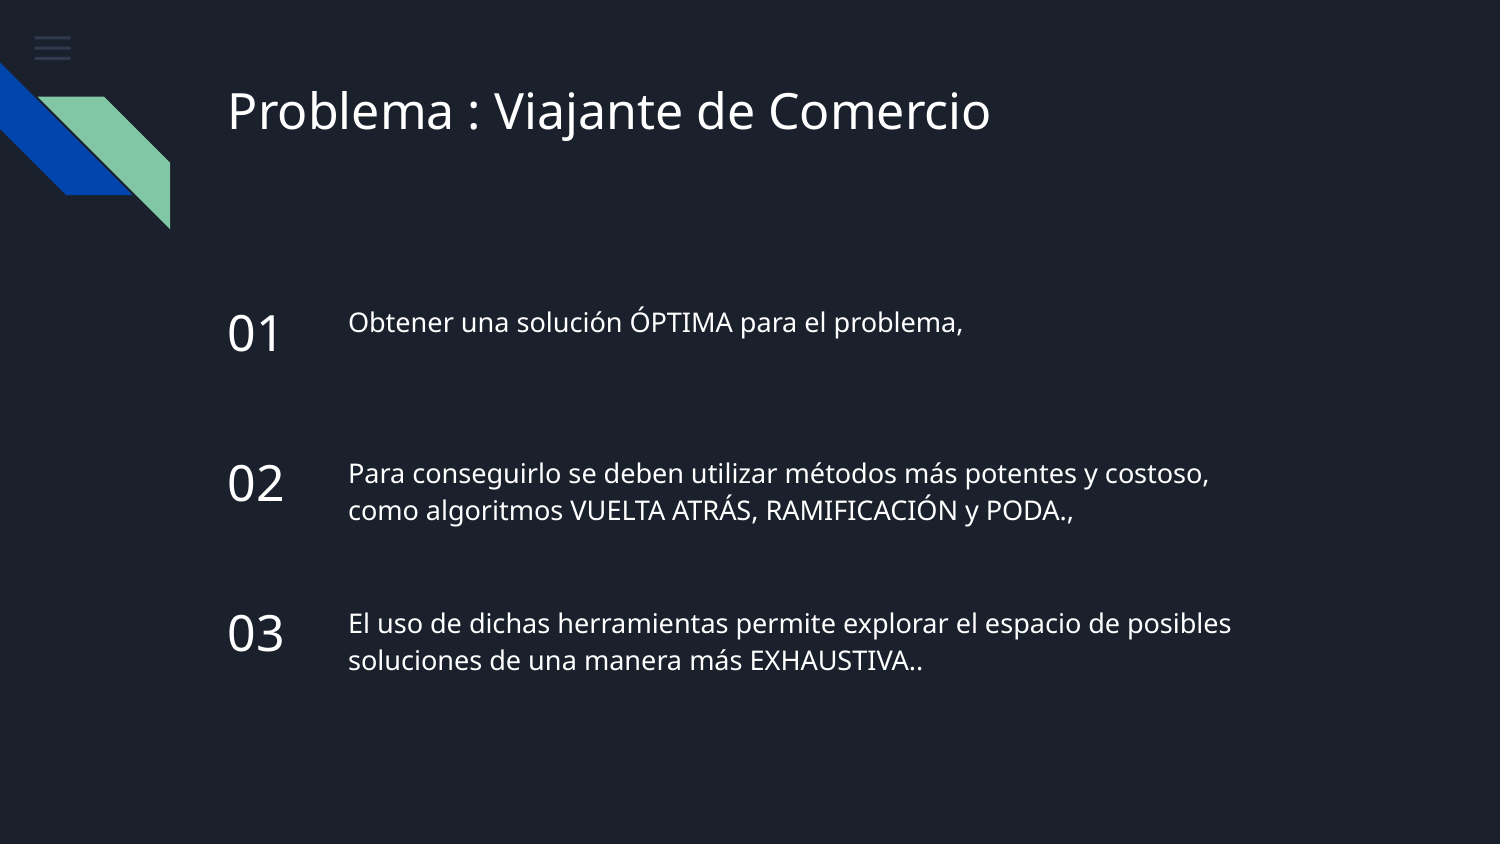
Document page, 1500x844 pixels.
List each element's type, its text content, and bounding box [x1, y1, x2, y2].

text_box 01 [212, 286, 333, 419]
list El uso de dichas herramientas permite explorar el espacio de posibles soluciones de una manera más EXHAUSTIVA.. [333, 586, 1298, 719]
list Para conseguirlo se deben utilizar métodos más potentes y costoso, como algoritmos VUELTA ATRÁS, RAMIFICACIÓN y PODA., [333, 436, 1298, 569]
title Problema : Viajante de Comercio [212, 64, 1368, 215]
text_box 02 [212, 436, 333, 569]
list Obtener una solución ÓPTIMA para el problema, [333, 286, 1298, 419]
text_box 03 [212, 586, 333, 719]
